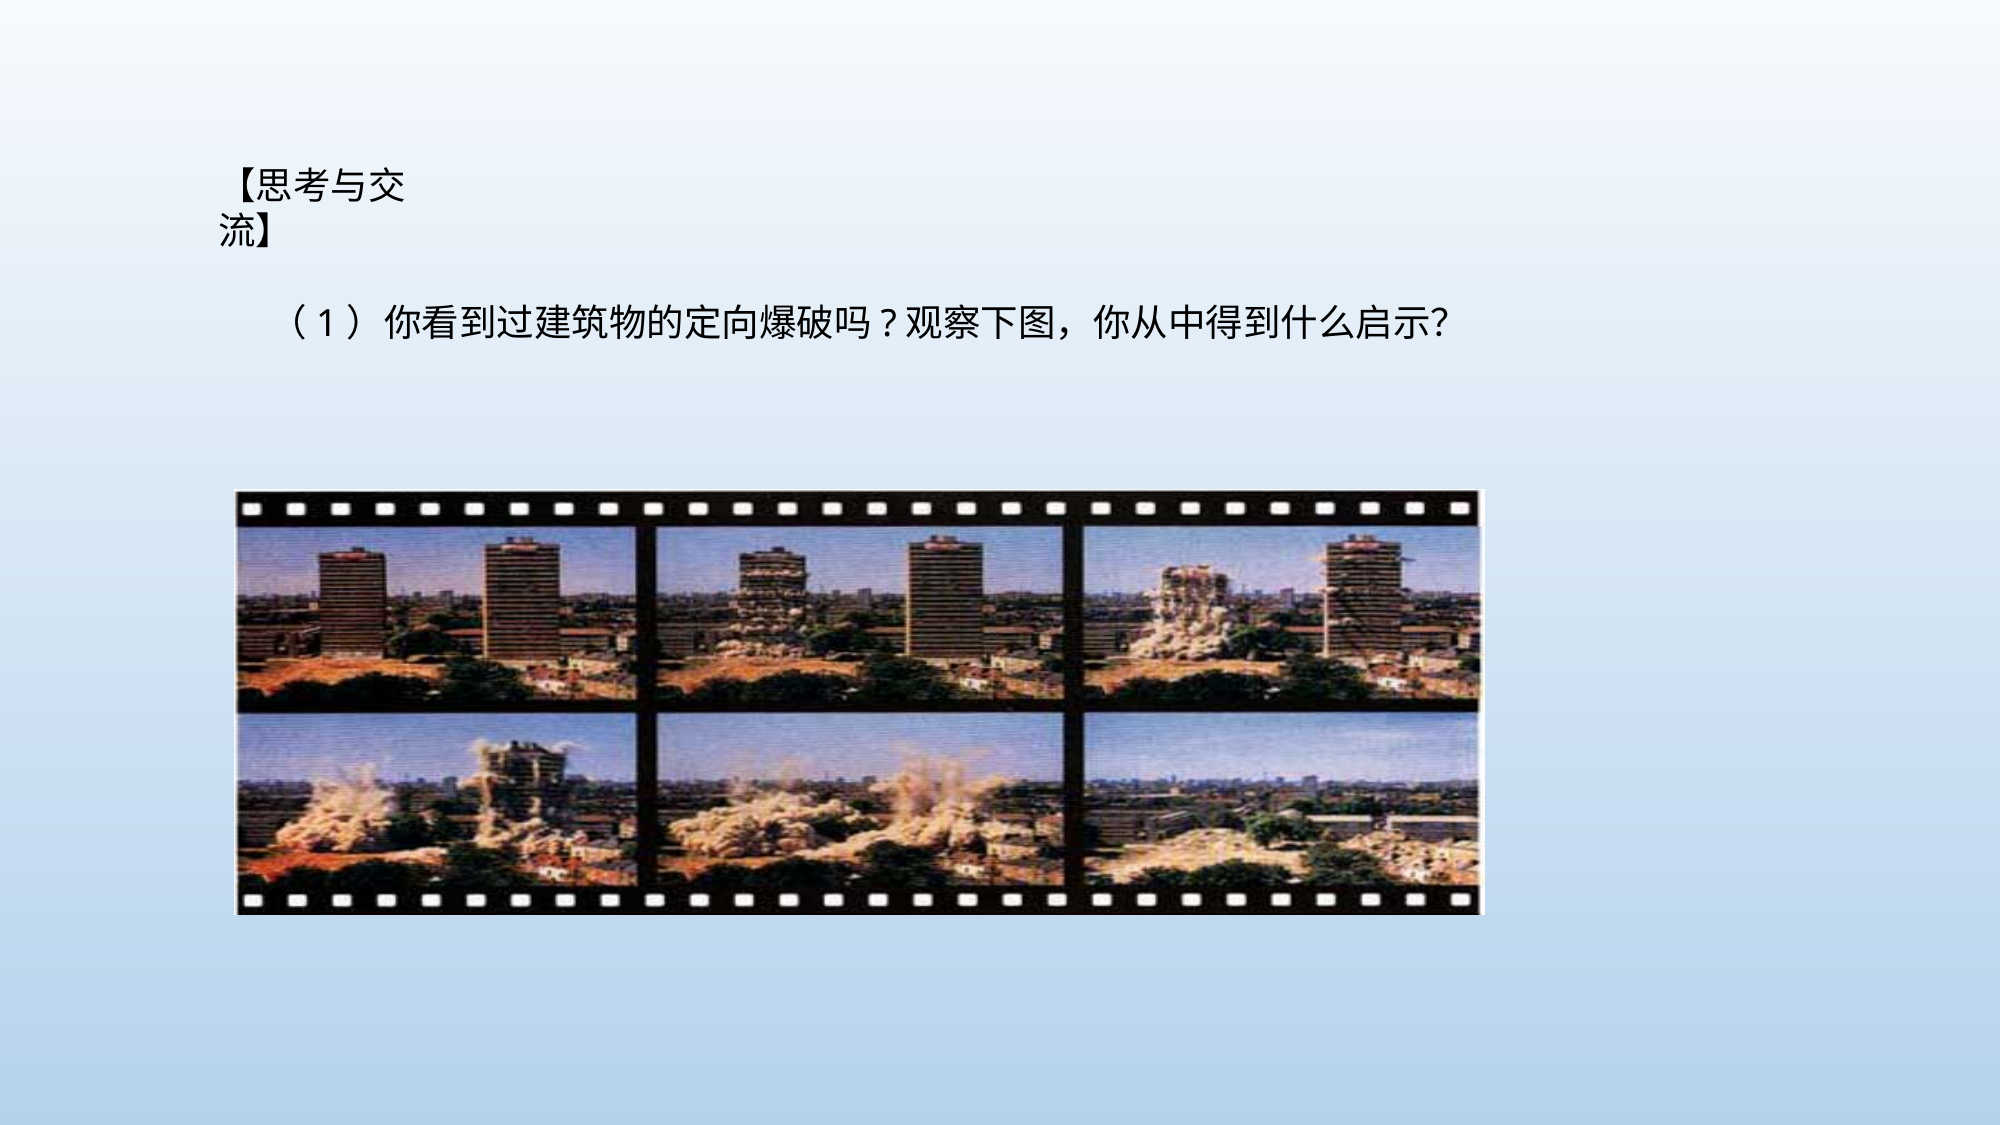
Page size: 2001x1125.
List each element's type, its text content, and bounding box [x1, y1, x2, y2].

text_box （1）你看到过建筑物的定向爆破吗?观察下图，你从中得到什么启示？ [254, 291, 1605, 352]
picture [234, 489, 1485, 915]
text_box 【思考与交流】 [203, 154, 489, 259]
